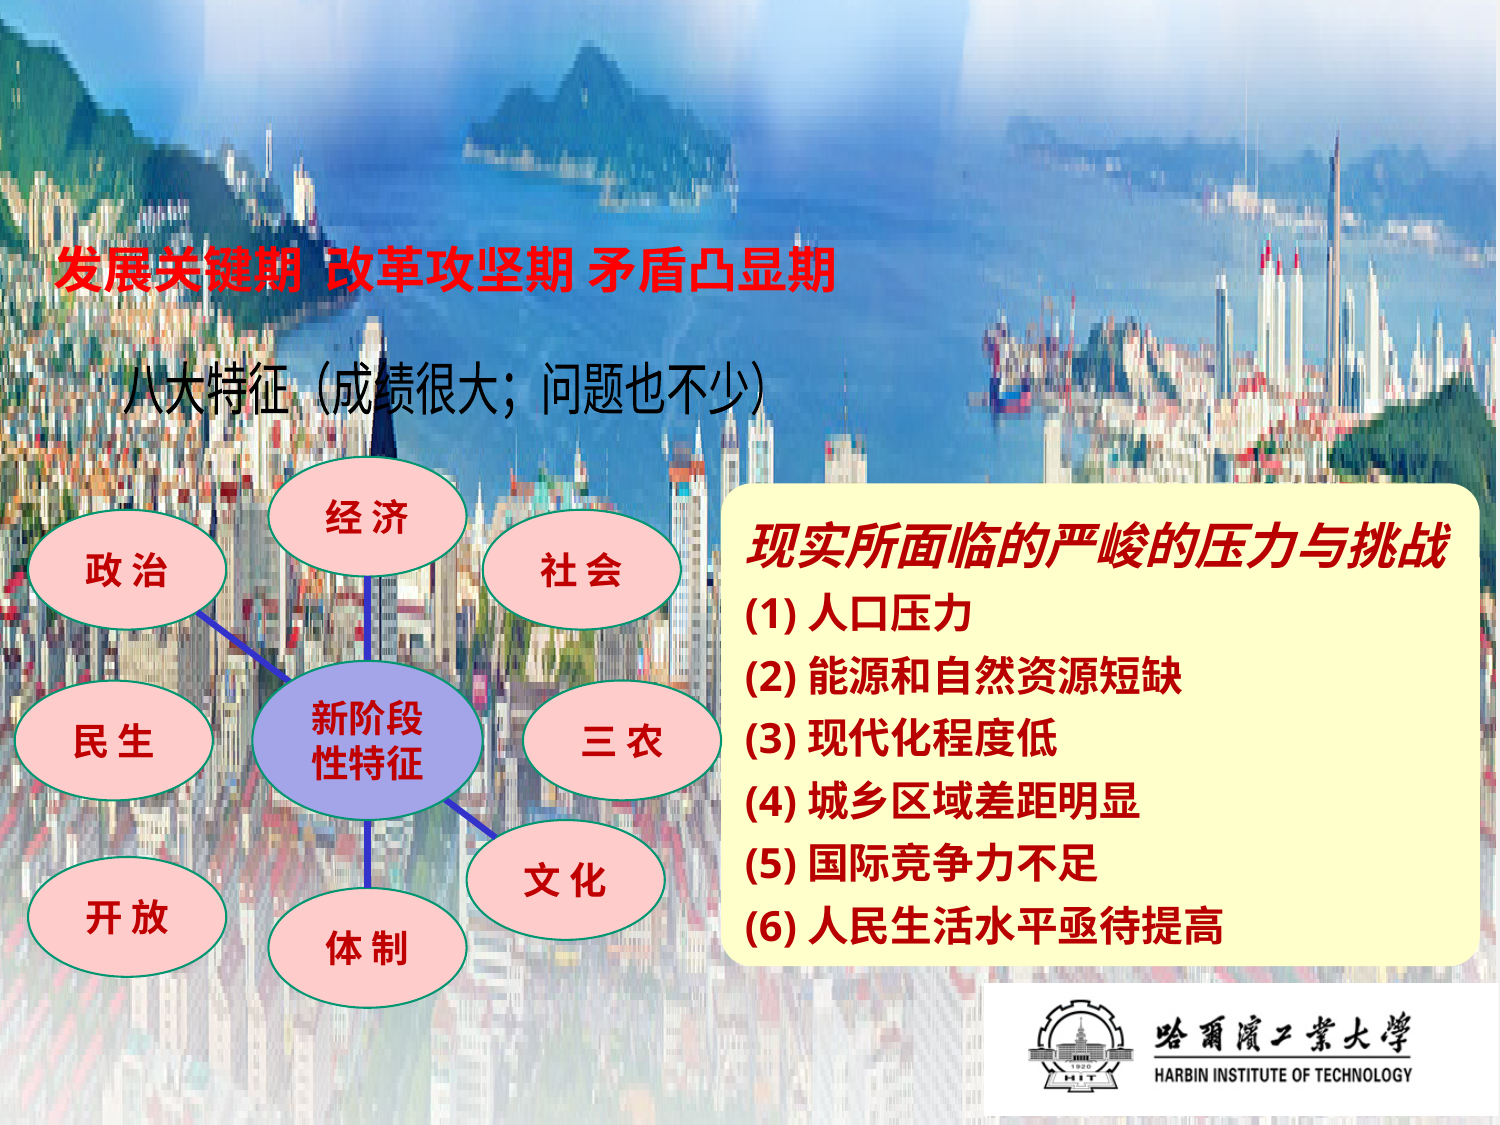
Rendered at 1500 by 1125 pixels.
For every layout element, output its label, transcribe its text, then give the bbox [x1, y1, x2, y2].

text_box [14, 456, 721, 1008]
text_box 现实所面临的严峻的压力与挑战 (1)人口压力 (2)能源和自然资源短缺 (3)现代化程度低 (4)城乡区域差距明显 (5)国际竞争力不足 (6)人民生活水平亟待提高 [721, 483, 1480, 967]
text_box 发展关键期 改革攻坚期 矛盾凸显期 [38, 215, 945, 306]
picture [0, 0, 1500, 1125]
